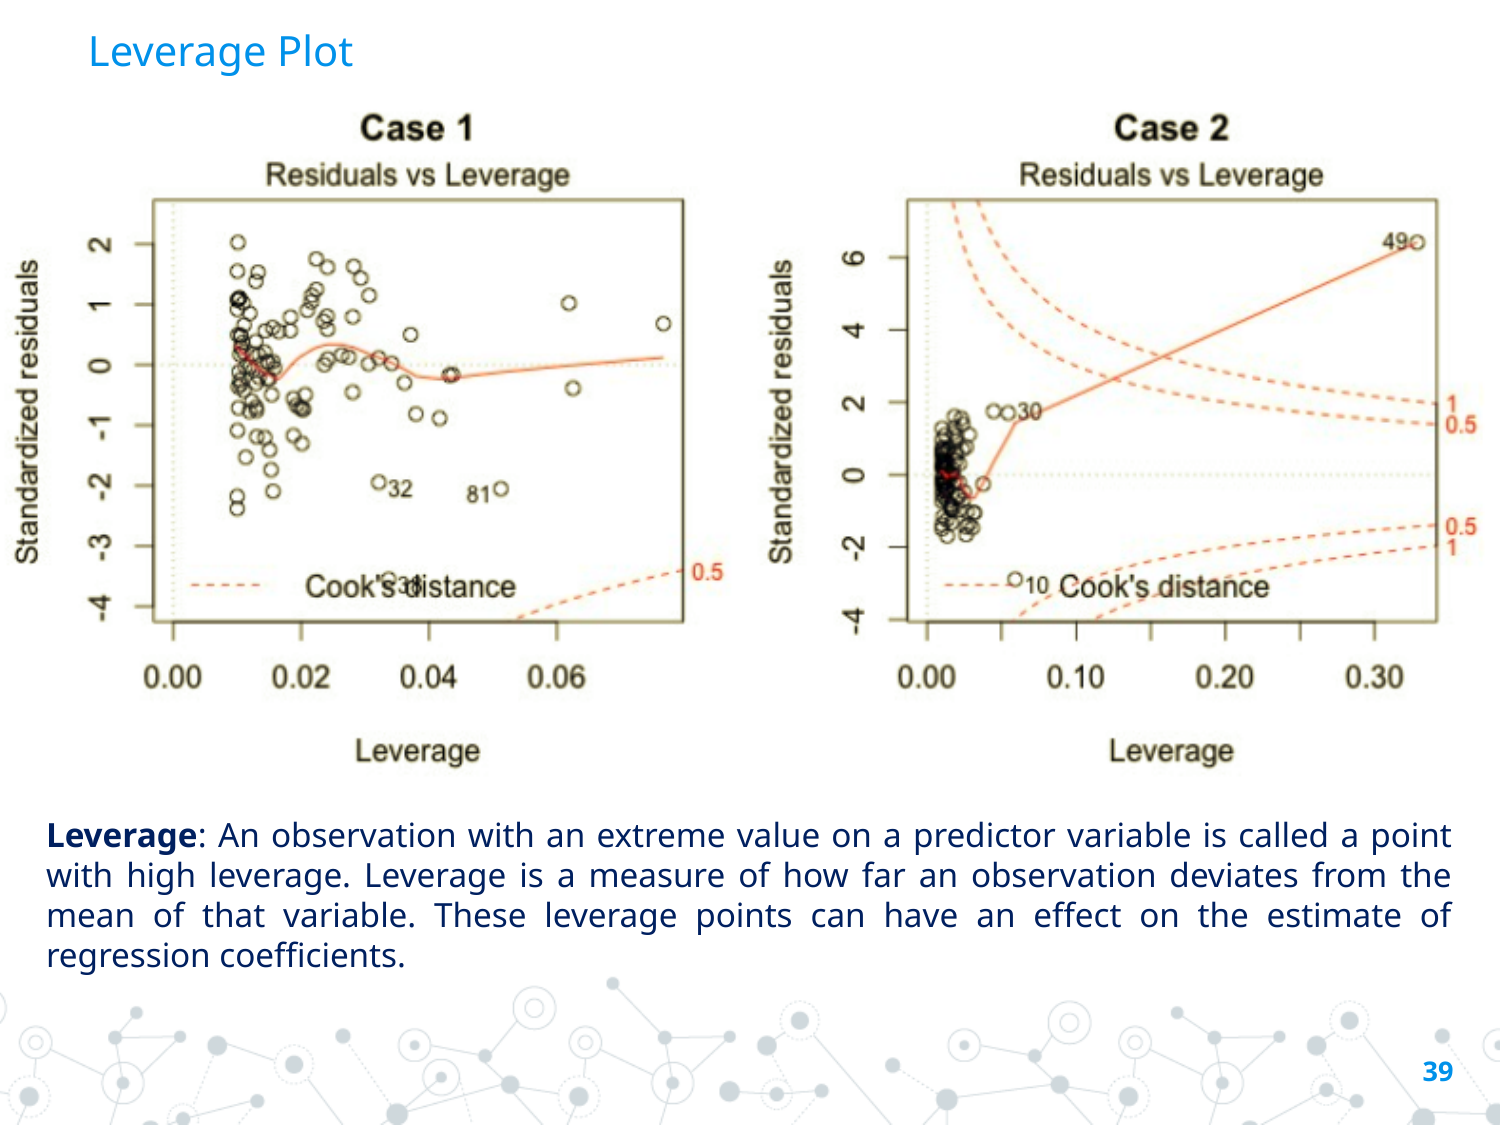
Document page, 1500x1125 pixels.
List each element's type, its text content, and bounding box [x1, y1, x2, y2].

text_box Leverage: An observation with an extreme value on a predictor variable is called a point with high leverage. Leverage is a measure of how far an observation deviates from the mean of that variable. These leverage points can have an effect on the estimate of regression coefficients. [31, 806, 1469, 982]
title Leverage Plot [72, 3, 1316, 86]
picture [0, 0, 1500, 1125]
slide_number 39 [1378, 1038, 1469, 1125]
